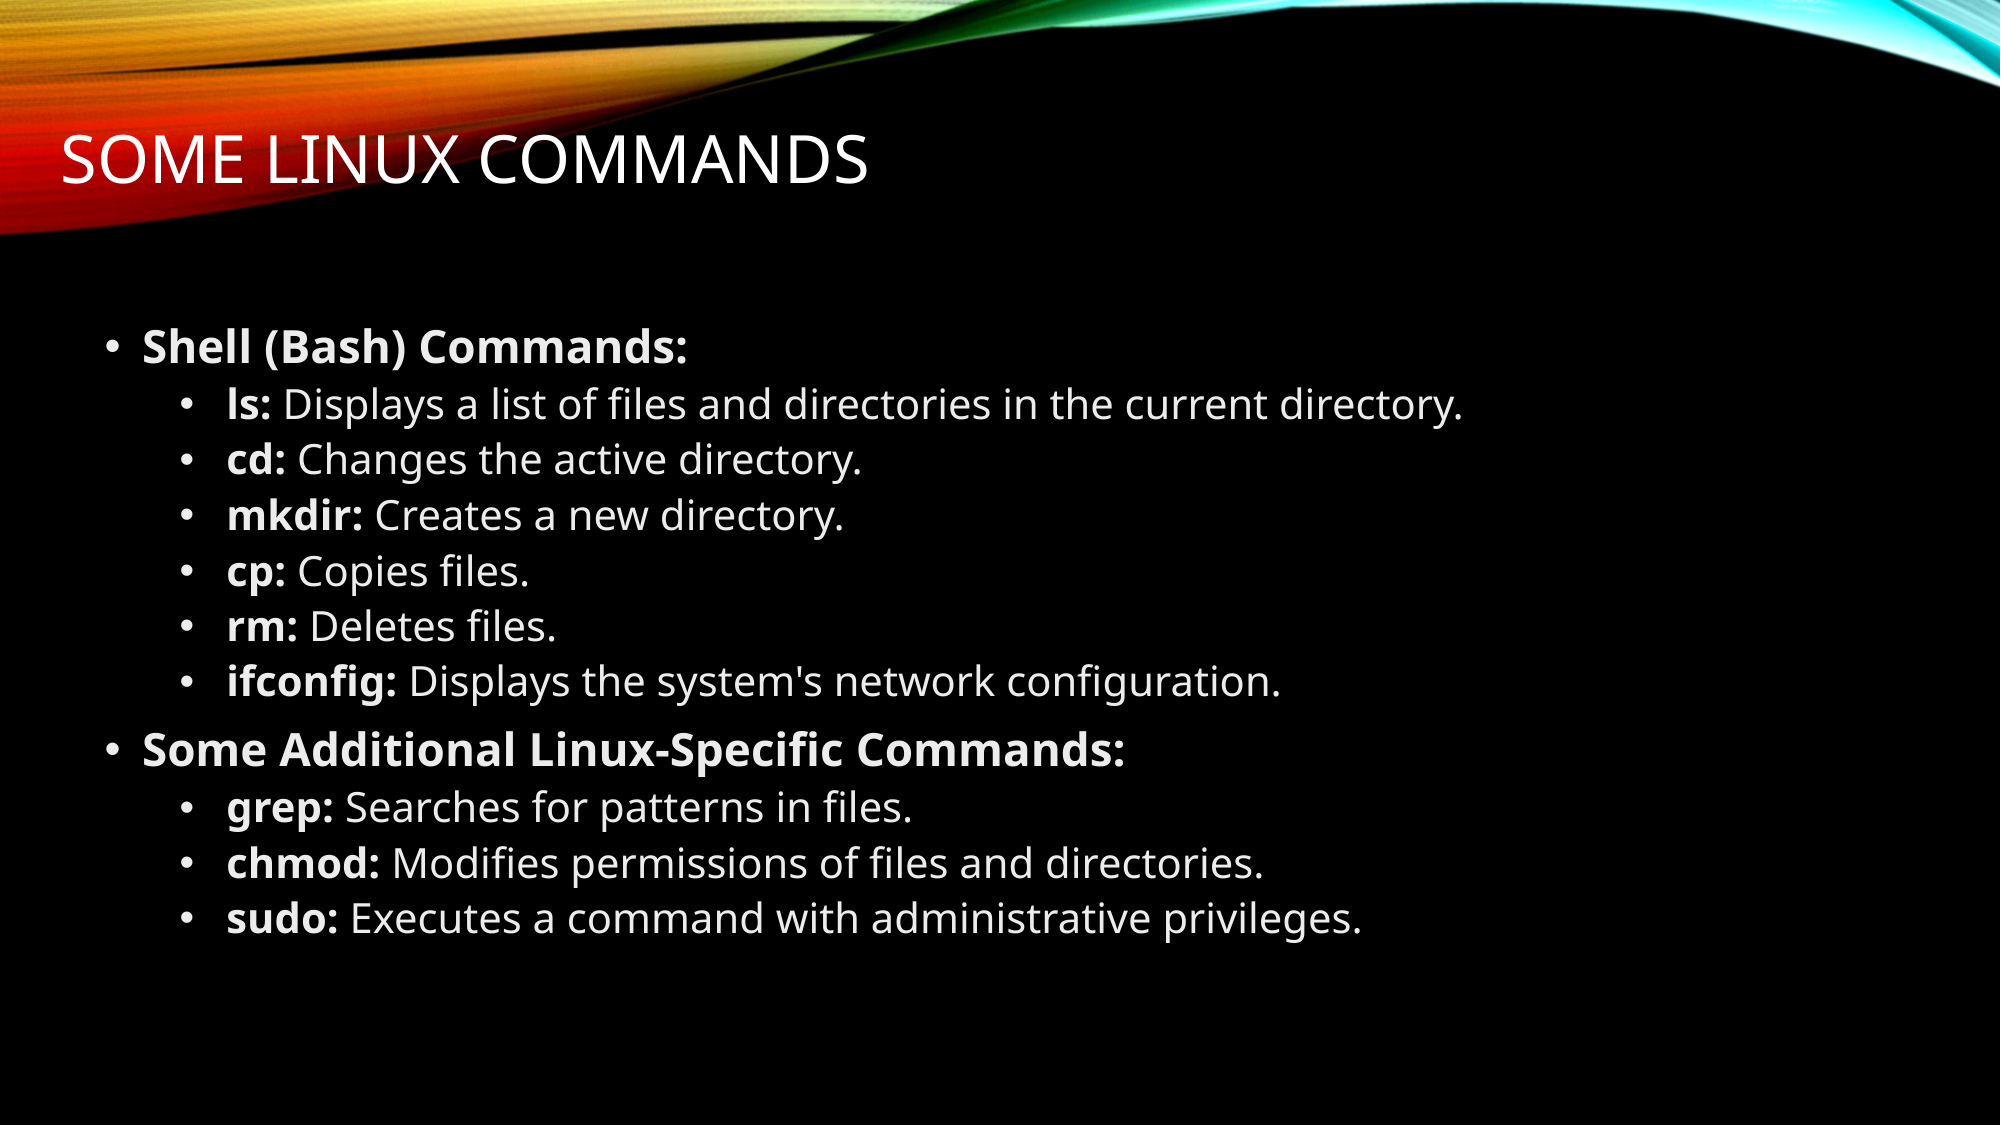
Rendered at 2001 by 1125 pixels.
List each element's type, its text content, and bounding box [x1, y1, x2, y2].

title Some linux commands [45, 104, 1938, 219]
list Shell (Bash) Commands: ls: Displays a list of files and directories in the current directory. cd: Changes the active directory. mkdir: Creates a new directory. cp: Copies files. rm: Deletes files. ifconfig: Displays the system's network configuration. Some Additional Linux-Specific Commands: grep: Searches for patterns in files. chmod: Modifies permissions of files and directories. sudo: Executes a command with administrative privileges. [89, 316, 1882, 951]
picture [0, 0, 2000, 237]
